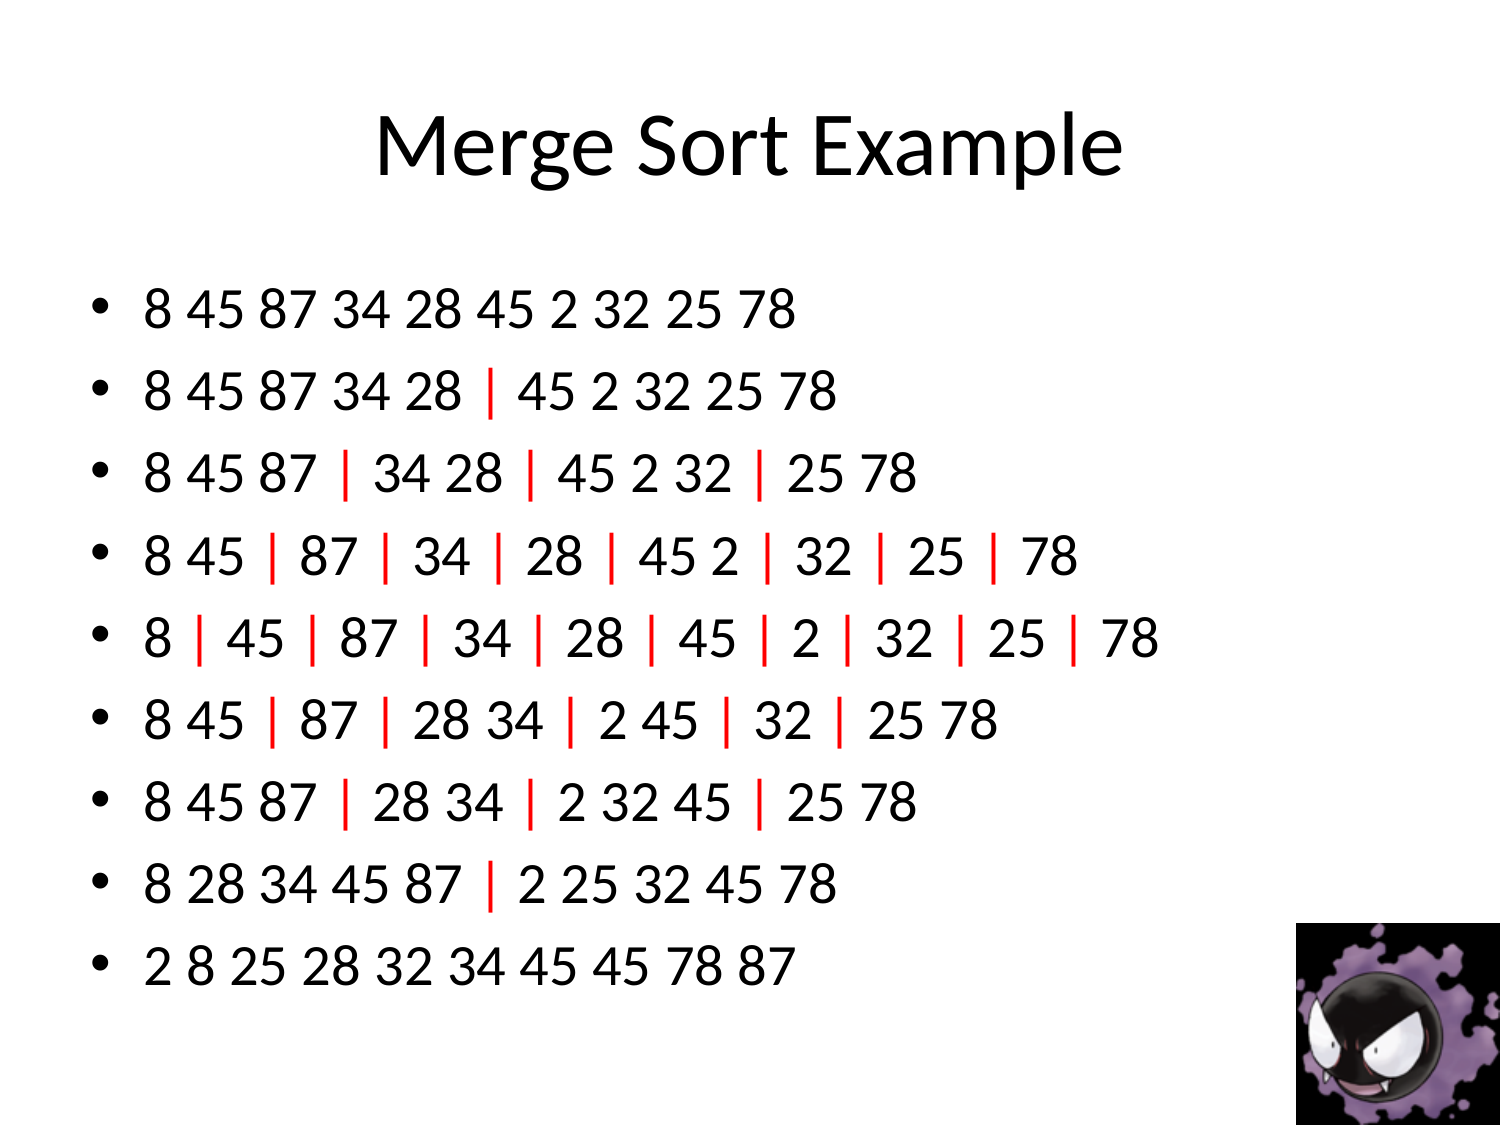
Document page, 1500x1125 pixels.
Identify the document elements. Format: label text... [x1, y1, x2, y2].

title Merge Sort Example [75, 45, 1425, 233]
picture [1296, 923, 1500, 1125]
list 8 45 87 34 28 45 2 32 25 78 8 45 87 34 28 | 45 2 32 25 78 8 45 87 | 34 28 | 45 2 32 | 25 78 8 45 | 87 | 34 | 28 | 45 2 | 32 | 25 | 78 8 | 45 | 87 | 34 | 28 | 45 | 2 | 32 | 25 | 78 8 45 | 87 | 28 34 | 2 45 | 32 | 25 78 8 45 87 | 28 34 | 2 32 45 | 25 78 8 28 34 45 87 | 2 25 32 45 78 2 8 25 28 32 34 45 45 78 87 [75, 262, 1425, 1005]
